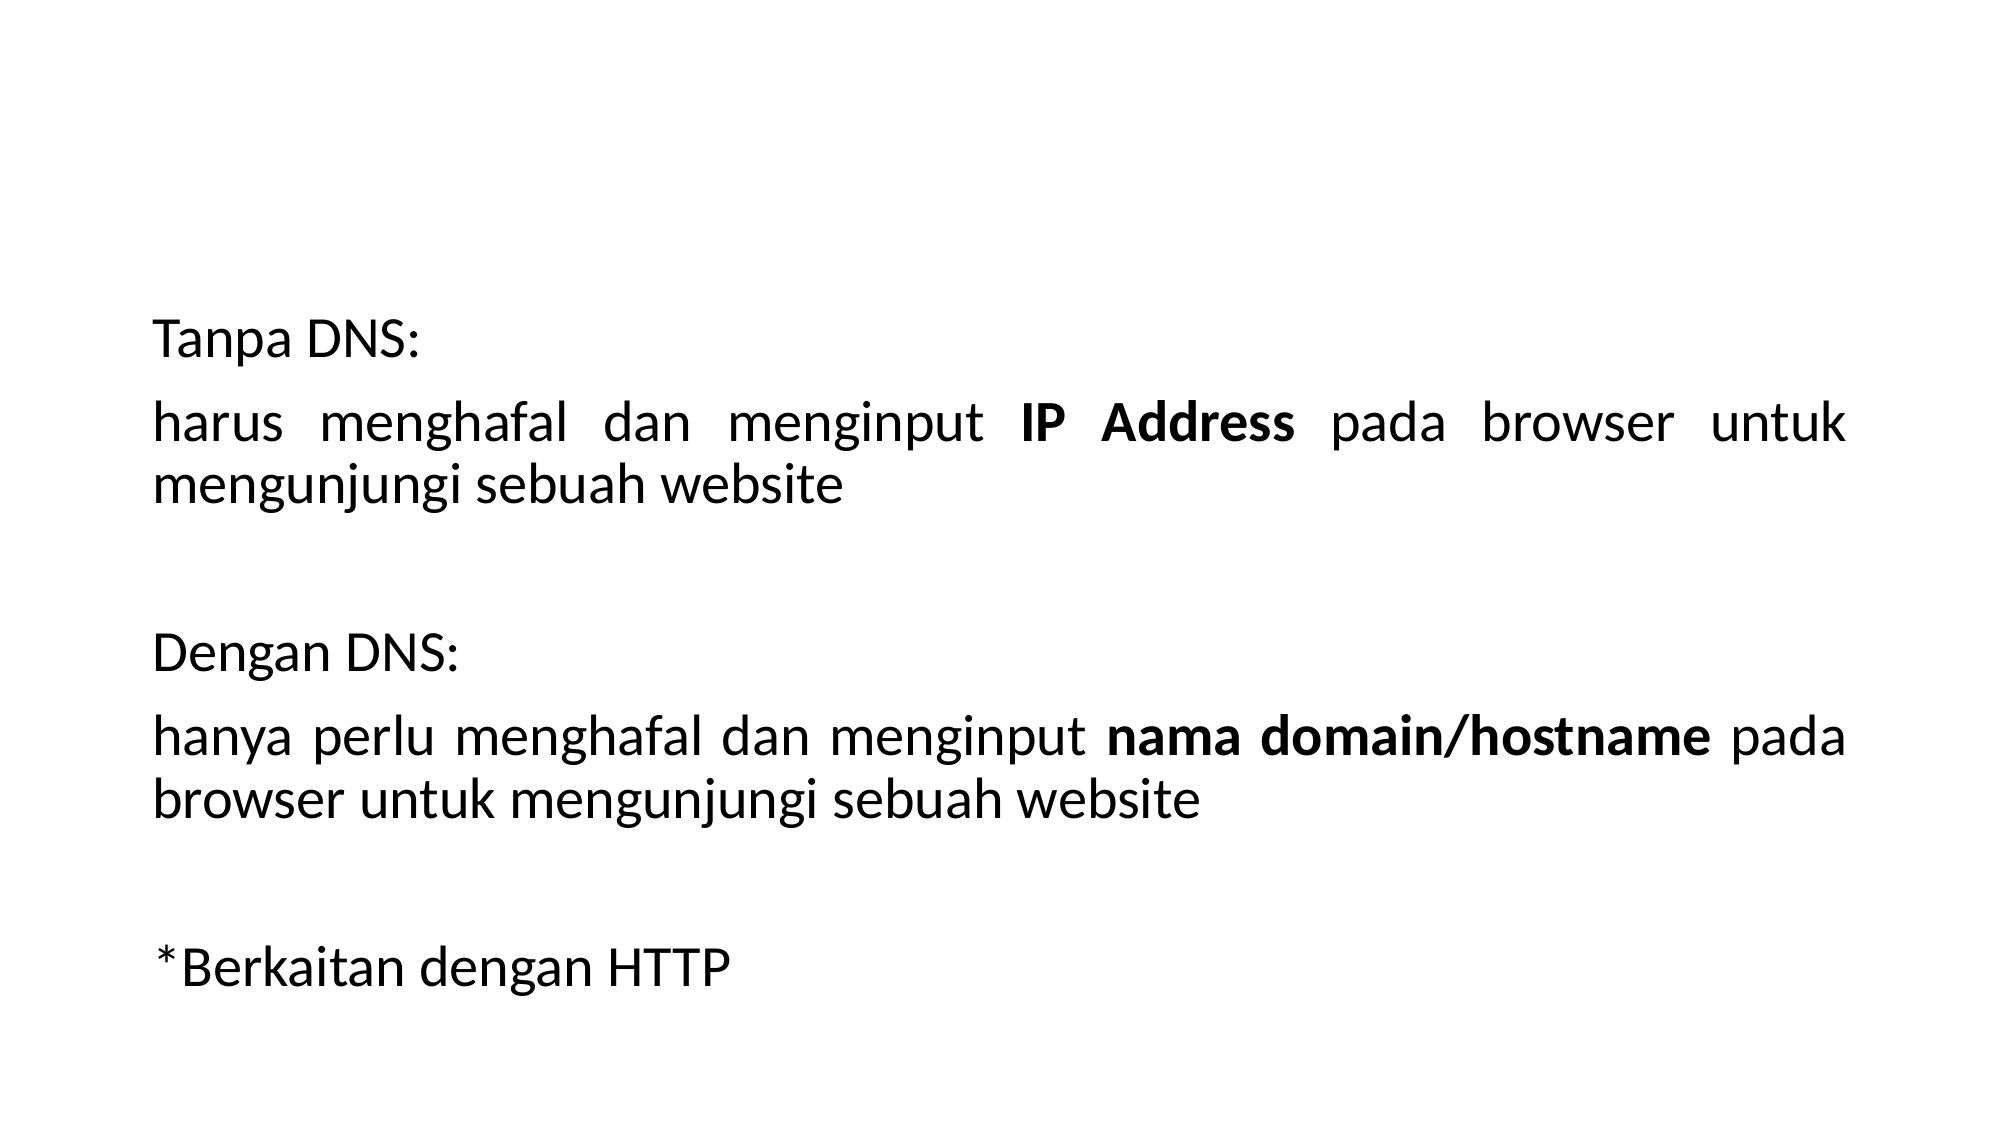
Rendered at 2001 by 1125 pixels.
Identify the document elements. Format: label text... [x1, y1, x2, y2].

list Tanpa DNS: harus menghafal dan menginput IP Address pada browser untuk mengunjungi sebuah website Dengan DNS: hanya perlu menghafal dan menginput nama domain/hostname pada browser untuk mengunjungi sebuah website *Berkaitan dengan HTTP [137, 299, 1863, 1014]
